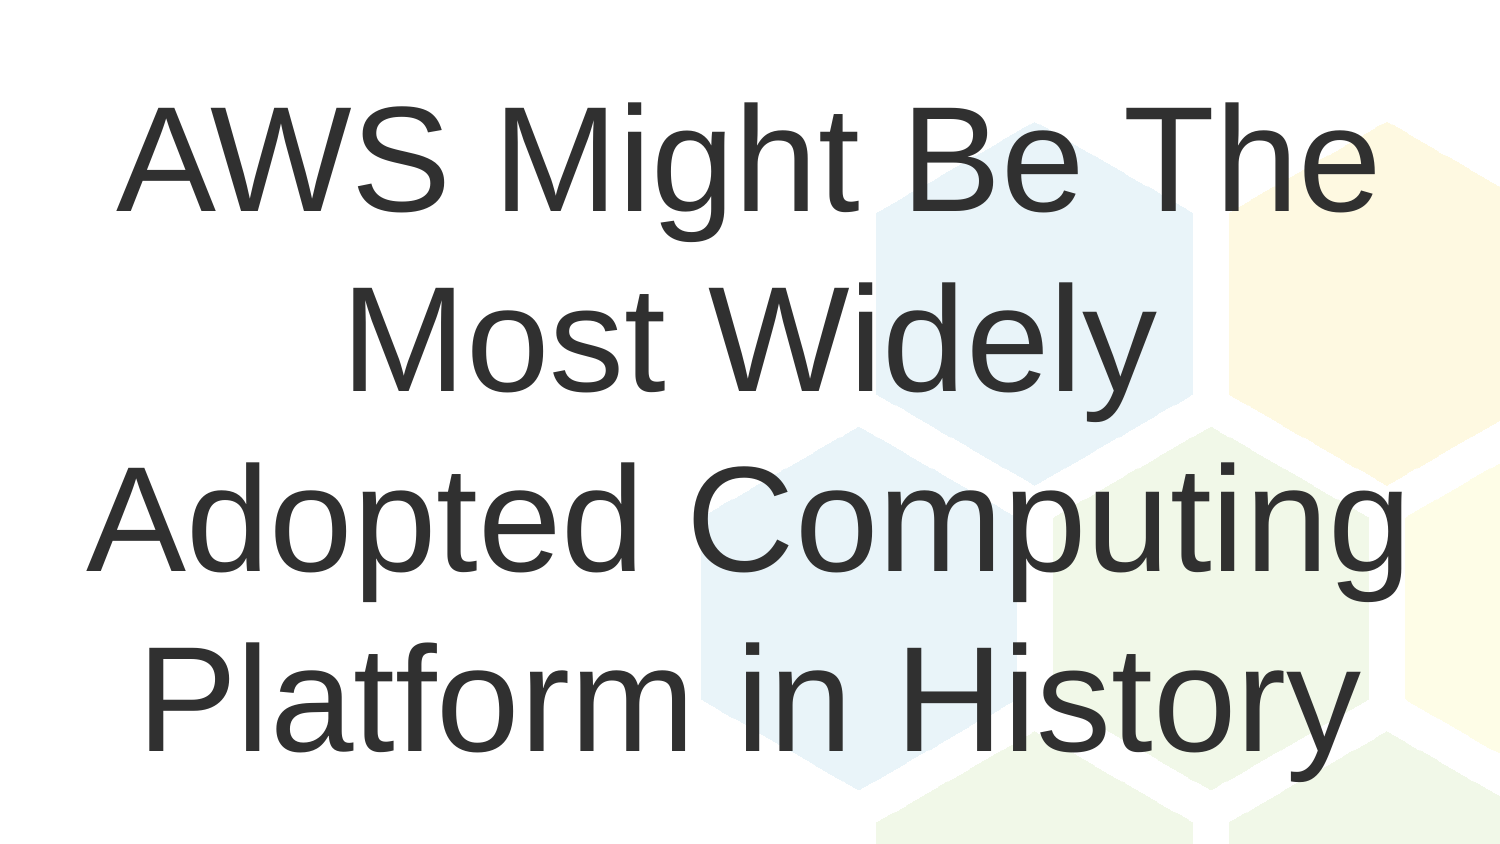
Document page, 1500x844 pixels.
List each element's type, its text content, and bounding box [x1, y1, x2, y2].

picture [0, 0, 1500, 844]
text_box AWS Might Be The Most Widely Adopted Computing Platform in History [51, 24, 1449, 820]
